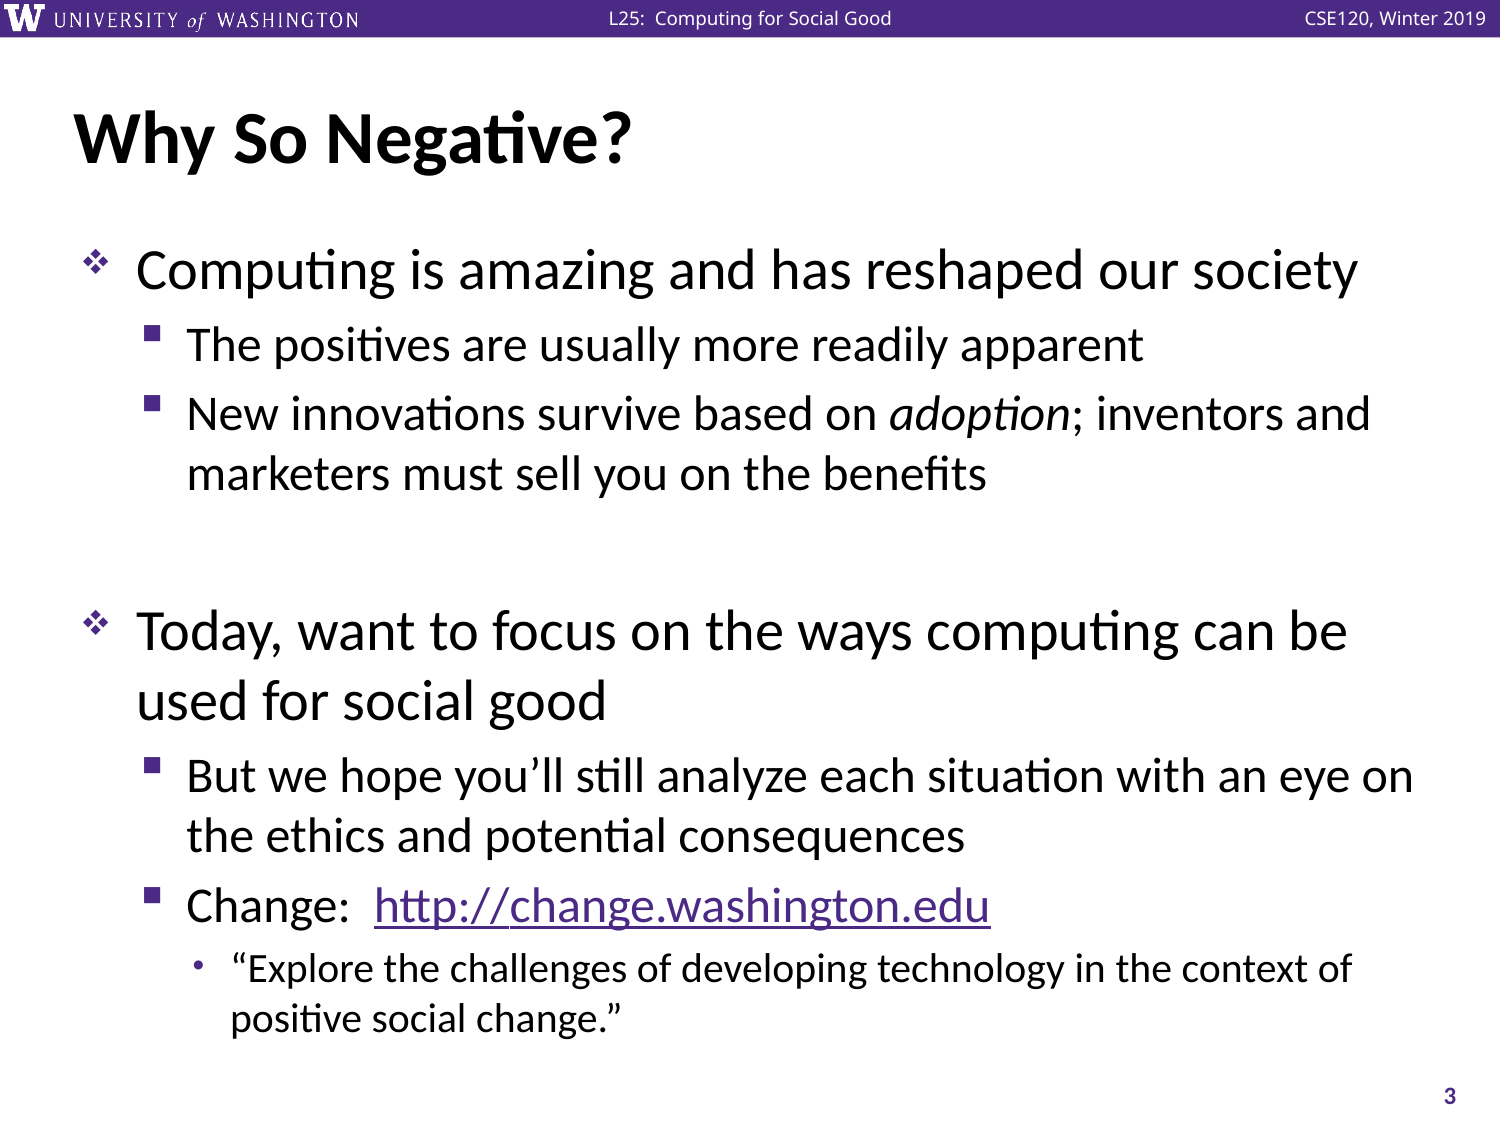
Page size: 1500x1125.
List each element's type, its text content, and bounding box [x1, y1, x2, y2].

list Computing is amazing and has reshaped our society The positives are usually more readily apparent New innovations survive based on adoption; inventors and marketers must sell you on the benefits Today, want to focus on the ways computing can be used for social good But we hope you’ll still analyze each situation with an eye on the ethics and potential consequences Change: http://change.washington.edu “Explore the challenges of developing technology in the context of positive social change.” [64, 223, 1438, 1040]
picture [4, 4, 358, 32]
title Why So Negative? [58, 71, 1438, 197]
slide_number 3 [1400, 1065, 1500, 1125]
